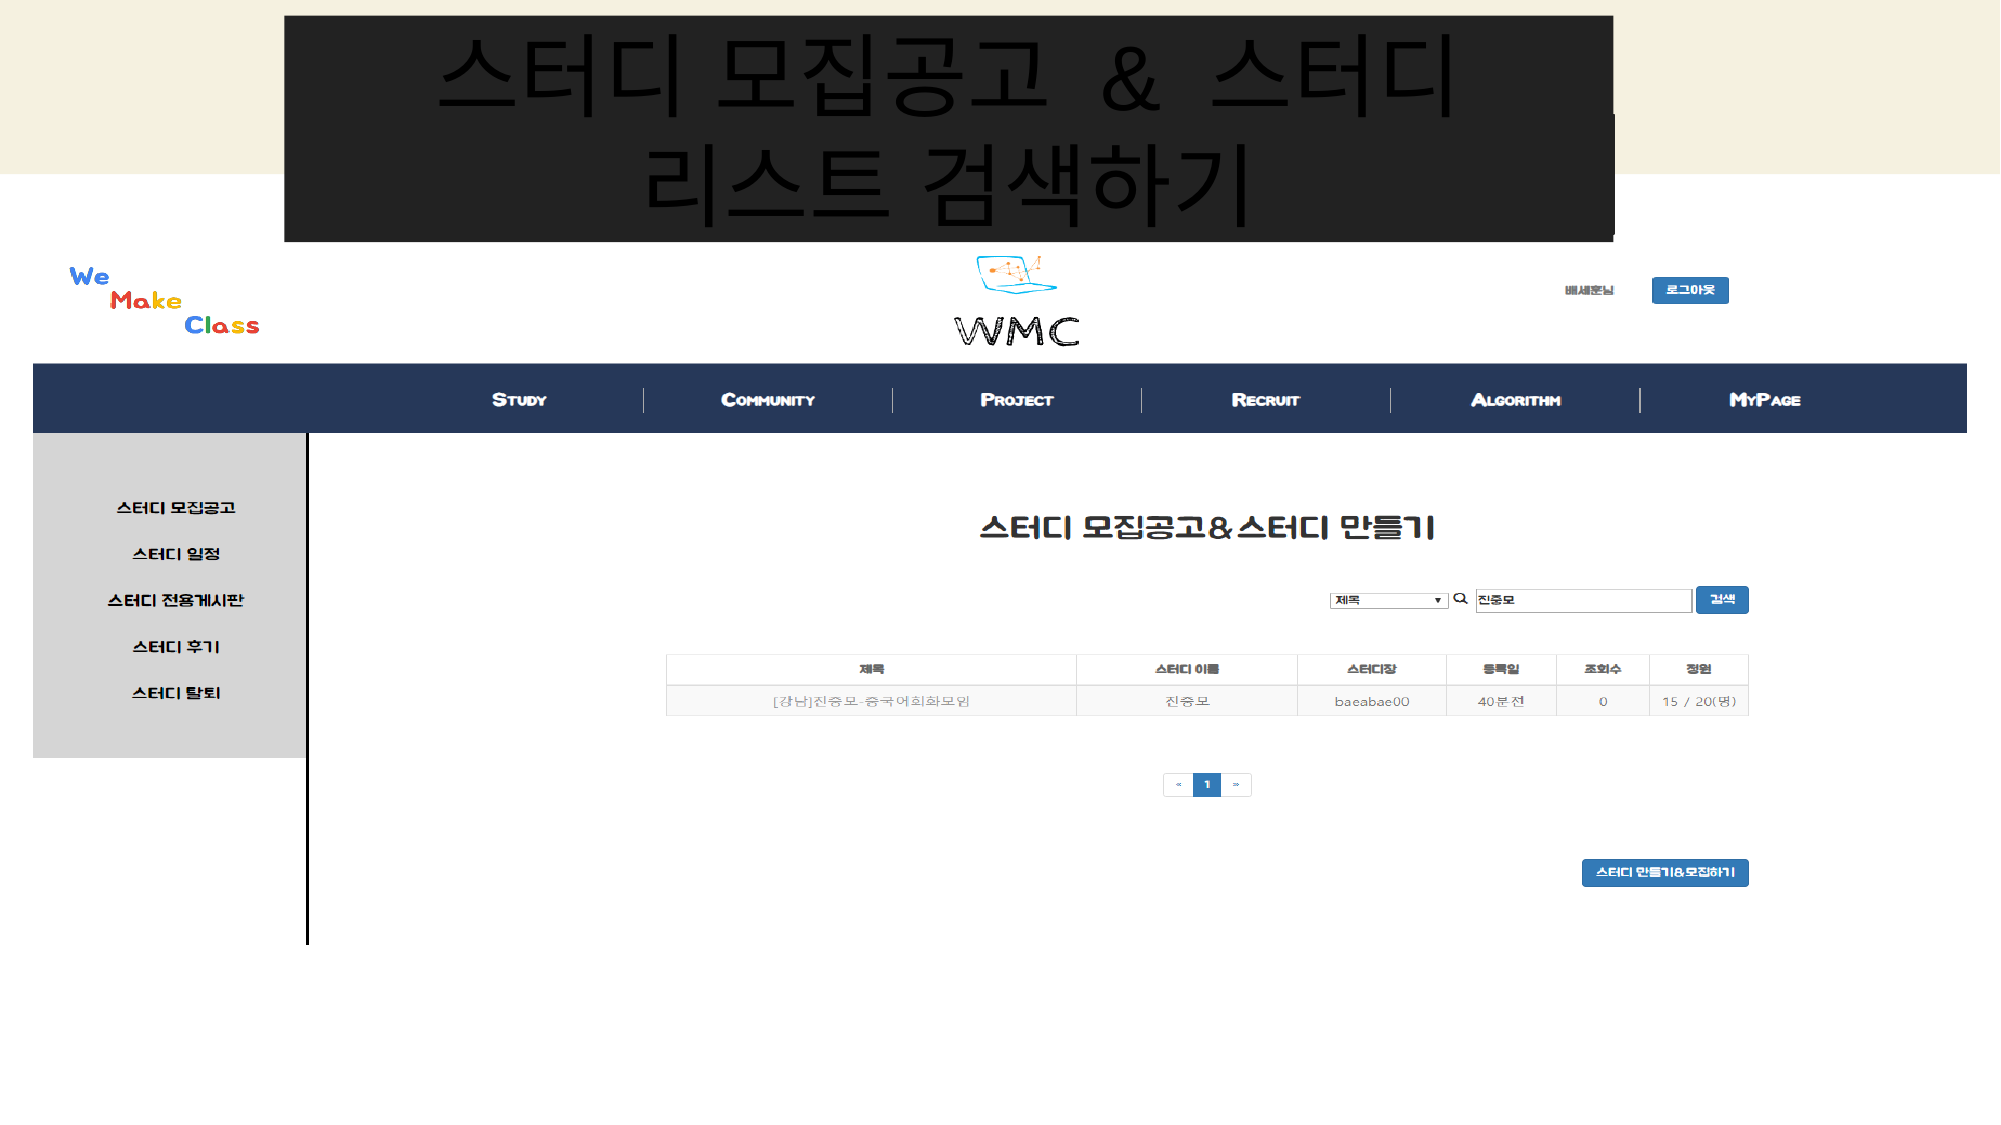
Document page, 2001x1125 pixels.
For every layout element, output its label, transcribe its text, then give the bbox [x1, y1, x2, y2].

title 스터디 모집공고 & 스터디 리스트 검색하기 [284, 15, 1614, 243]
picture [32, 251, 1967, 946]
